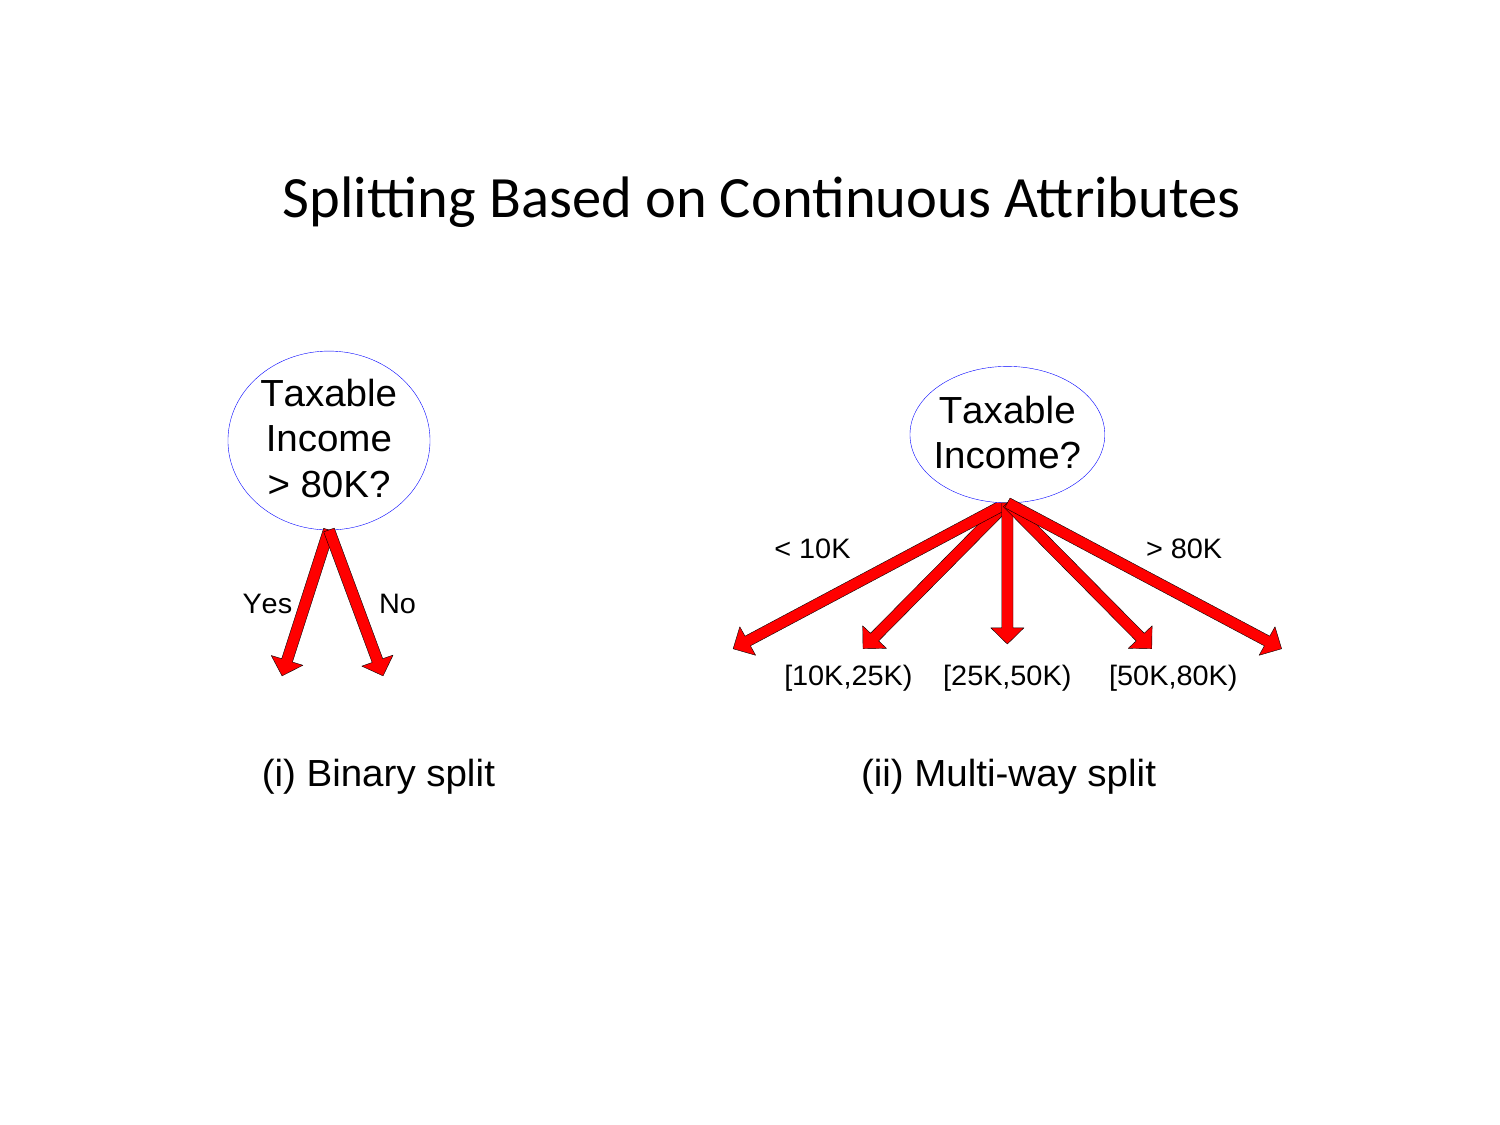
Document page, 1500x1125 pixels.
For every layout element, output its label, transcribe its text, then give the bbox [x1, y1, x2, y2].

title Splitting Based on Continuous Attributes [62, 149, 1463, 238]
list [199, 348, 1292, 821]
